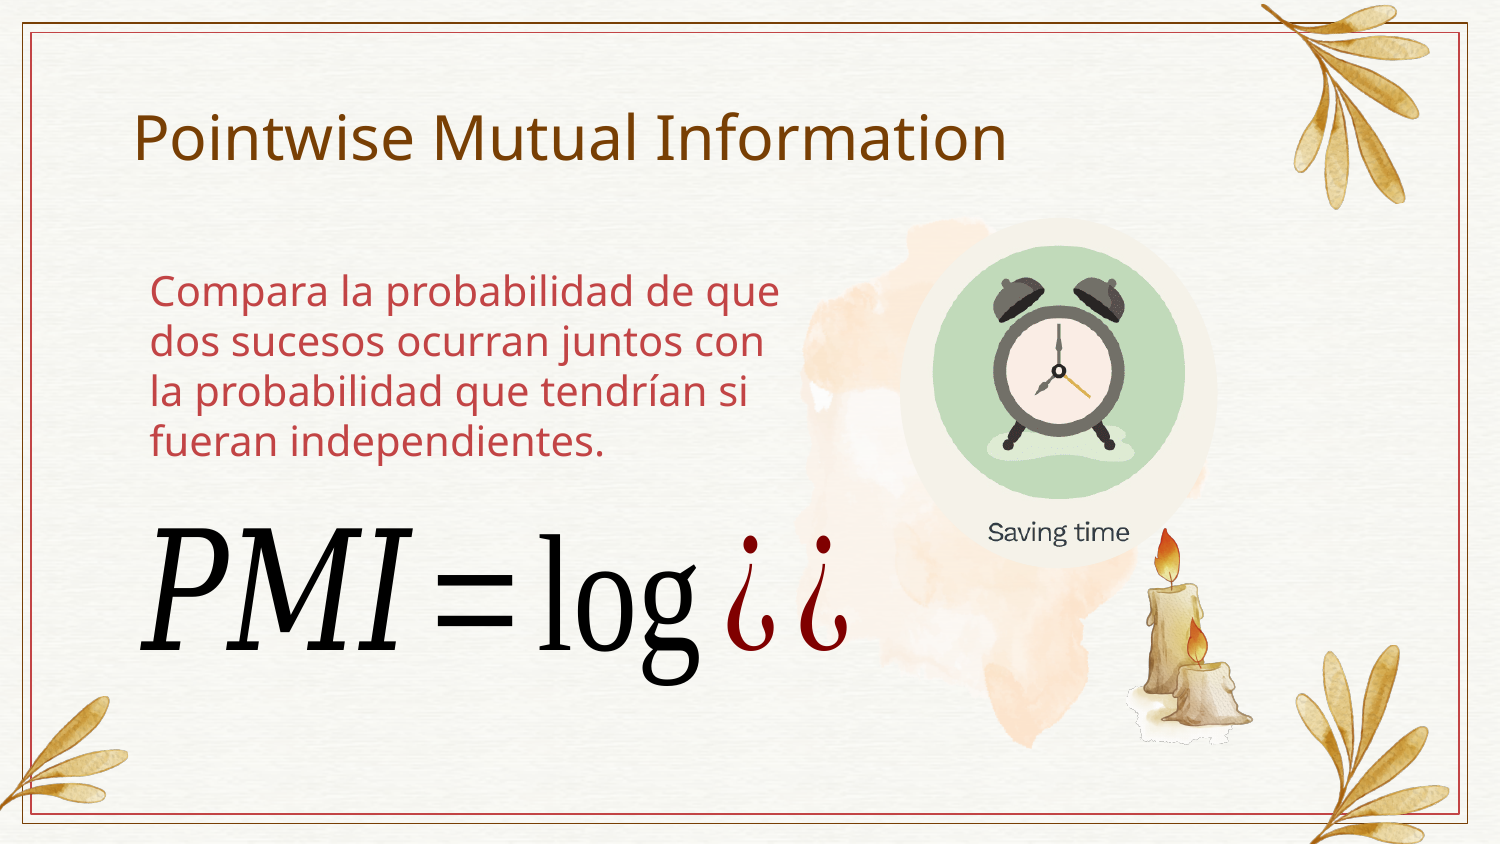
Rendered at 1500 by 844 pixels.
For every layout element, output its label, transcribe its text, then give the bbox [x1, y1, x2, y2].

picture [0, 0, 1500, 844]
title Pointwise Mutual Information [116, 88, 1383, 183]
title Compara la probabilidad de que dos sucesos ocurran juntos con la probabilidad que tendrían si fueran independientes. [134, 183, 821, 553]
